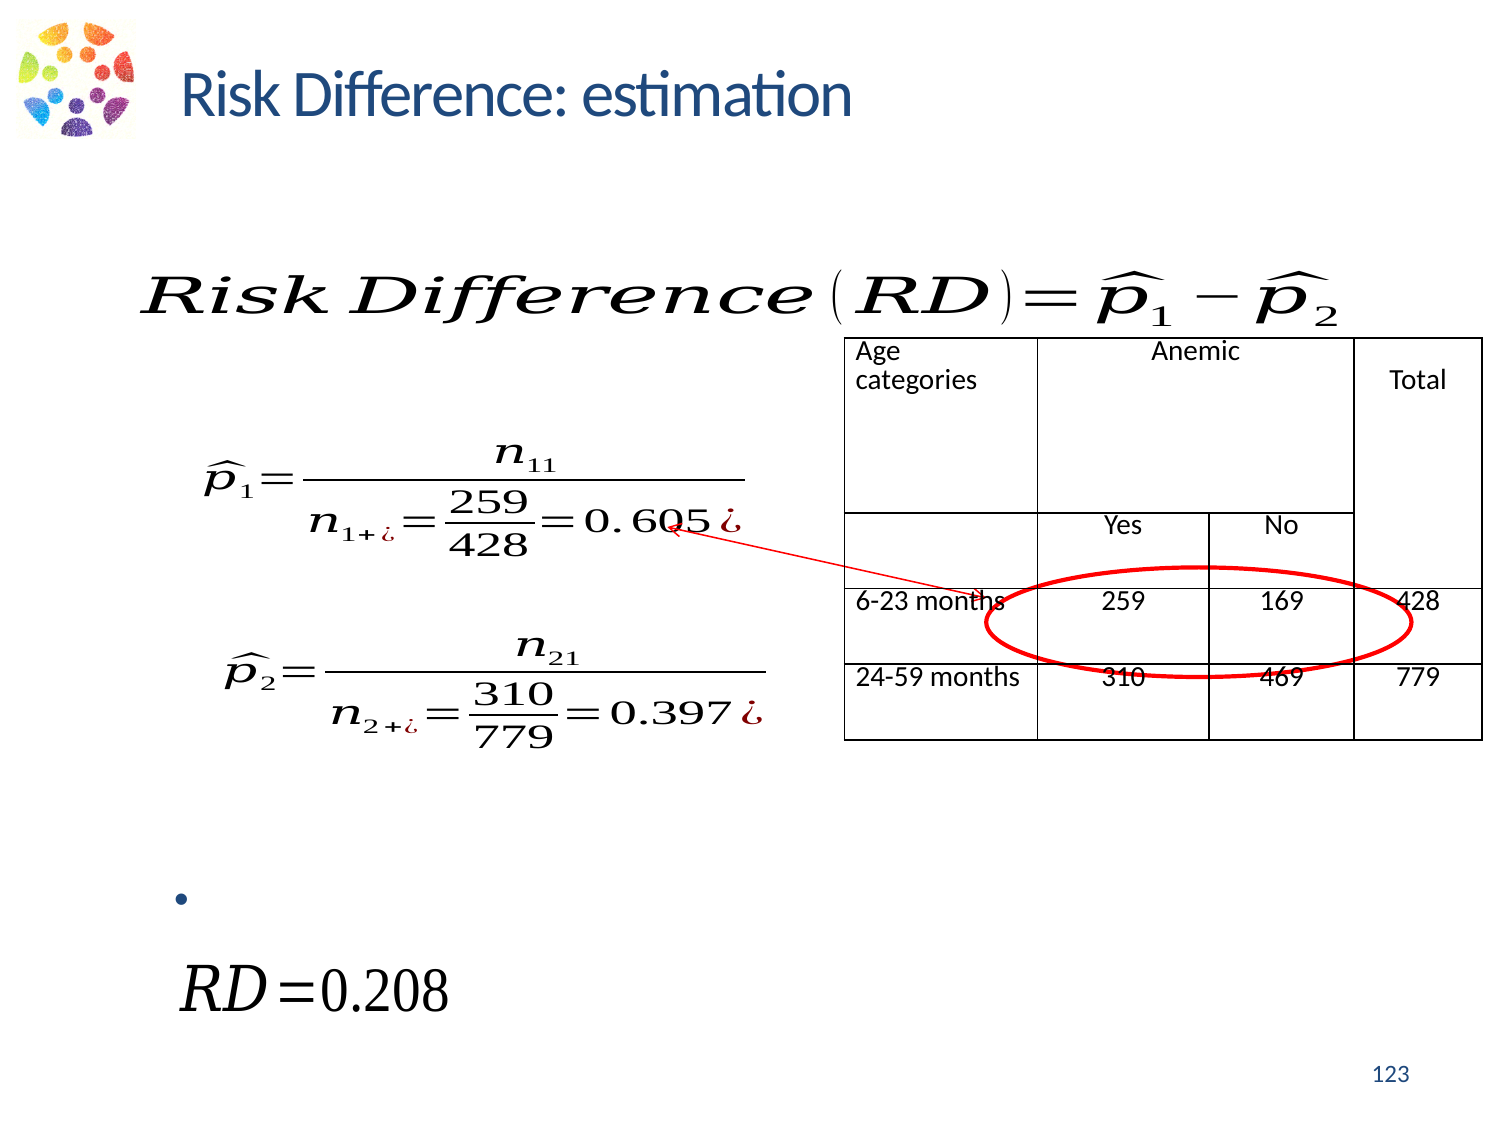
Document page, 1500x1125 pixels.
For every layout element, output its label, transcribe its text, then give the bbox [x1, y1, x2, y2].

picture [16, 19, 136, 139]
table_header Age categories [845, 339, 1037, 512]
table_cell 428 [1355, 589, 1481, 663]
table_cell 310 [1038, 665, 1208, 739]
table_header Total [1355, 339, 1481, 588]
table_cell 6-23 months [845, 589, 1037, 663]
text_box Risk Difference: estimation [165, 42, 1394, 148]
slide_number 123 [1074, 1042, 1425, 1103]
table_cell 779 [1355, 665, 1481, 739]
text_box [667, 526, 987, 599]
table_cell Yes [1038, 514, 1208, 588]
table_header Anemic [1038, 339, 1353, 512]
table_cell No [1210, 514, 1353, 588]
table_cell 259 [1038, 589, 1208, 663]
table_cell [845, 514, 1037, 588]
table_cell 169 [1210, 589, 1353, 663]
table_cell 24-59 months [845, 665, 1037, 739]
table_cell 469 [1210, 665, 1353, 739]
